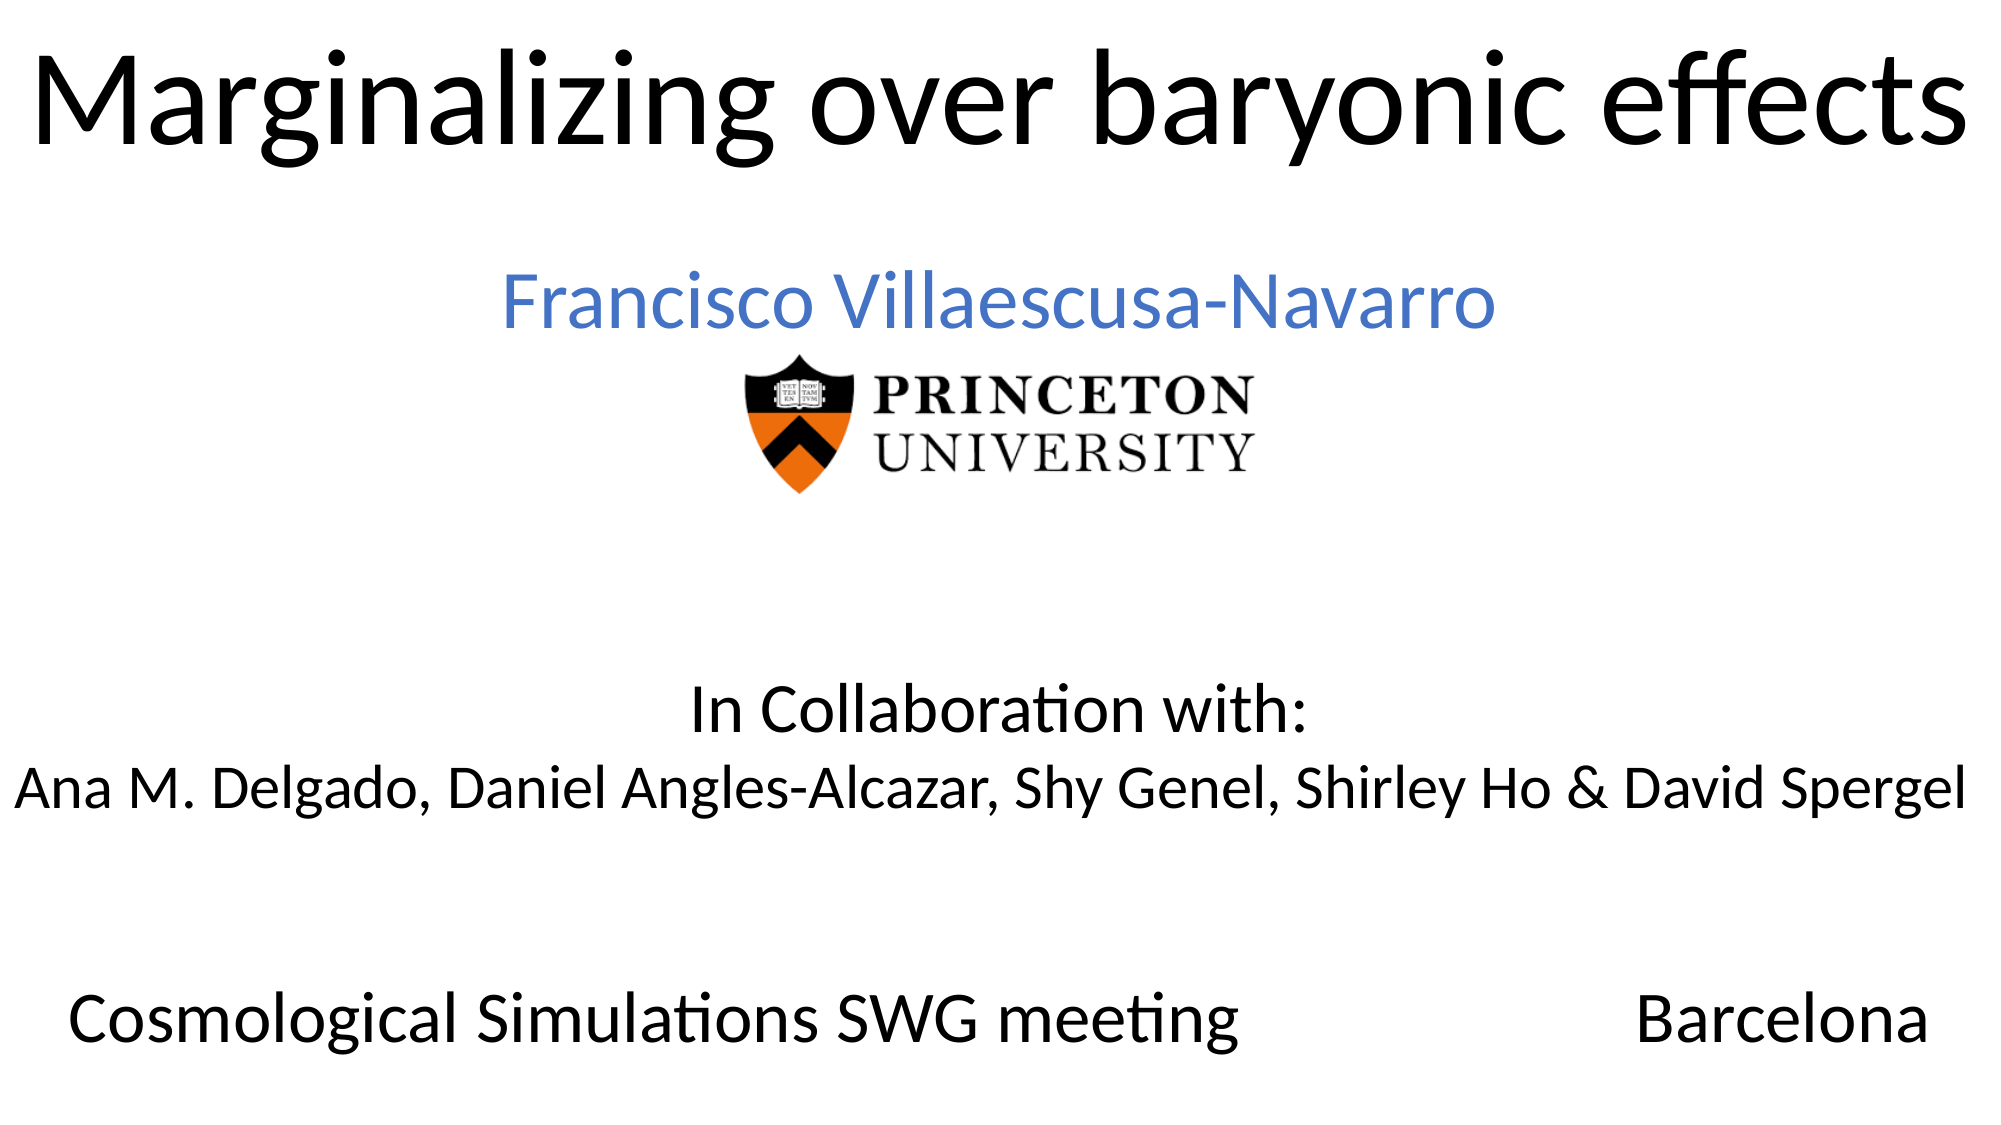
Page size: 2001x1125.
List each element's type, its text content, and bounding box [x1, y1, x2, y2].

text_box Francisco Villaescusa-Navarro [0, 238, 2000, 353]
text_box Marginalizing over baryonic effects [0, 0, 2000, 180]
text_box In Collaboration with: Ana M. Delgado, Daniel Angles-Alcazar, Shy Genel, Shirley Ho & David Spergel [0, 654, 2000, 829]
picture [742, 354, 1258, 494]
text_box Cosmological Simulations SWG meeting Barcelona [0, 962, 2000, 1065]
